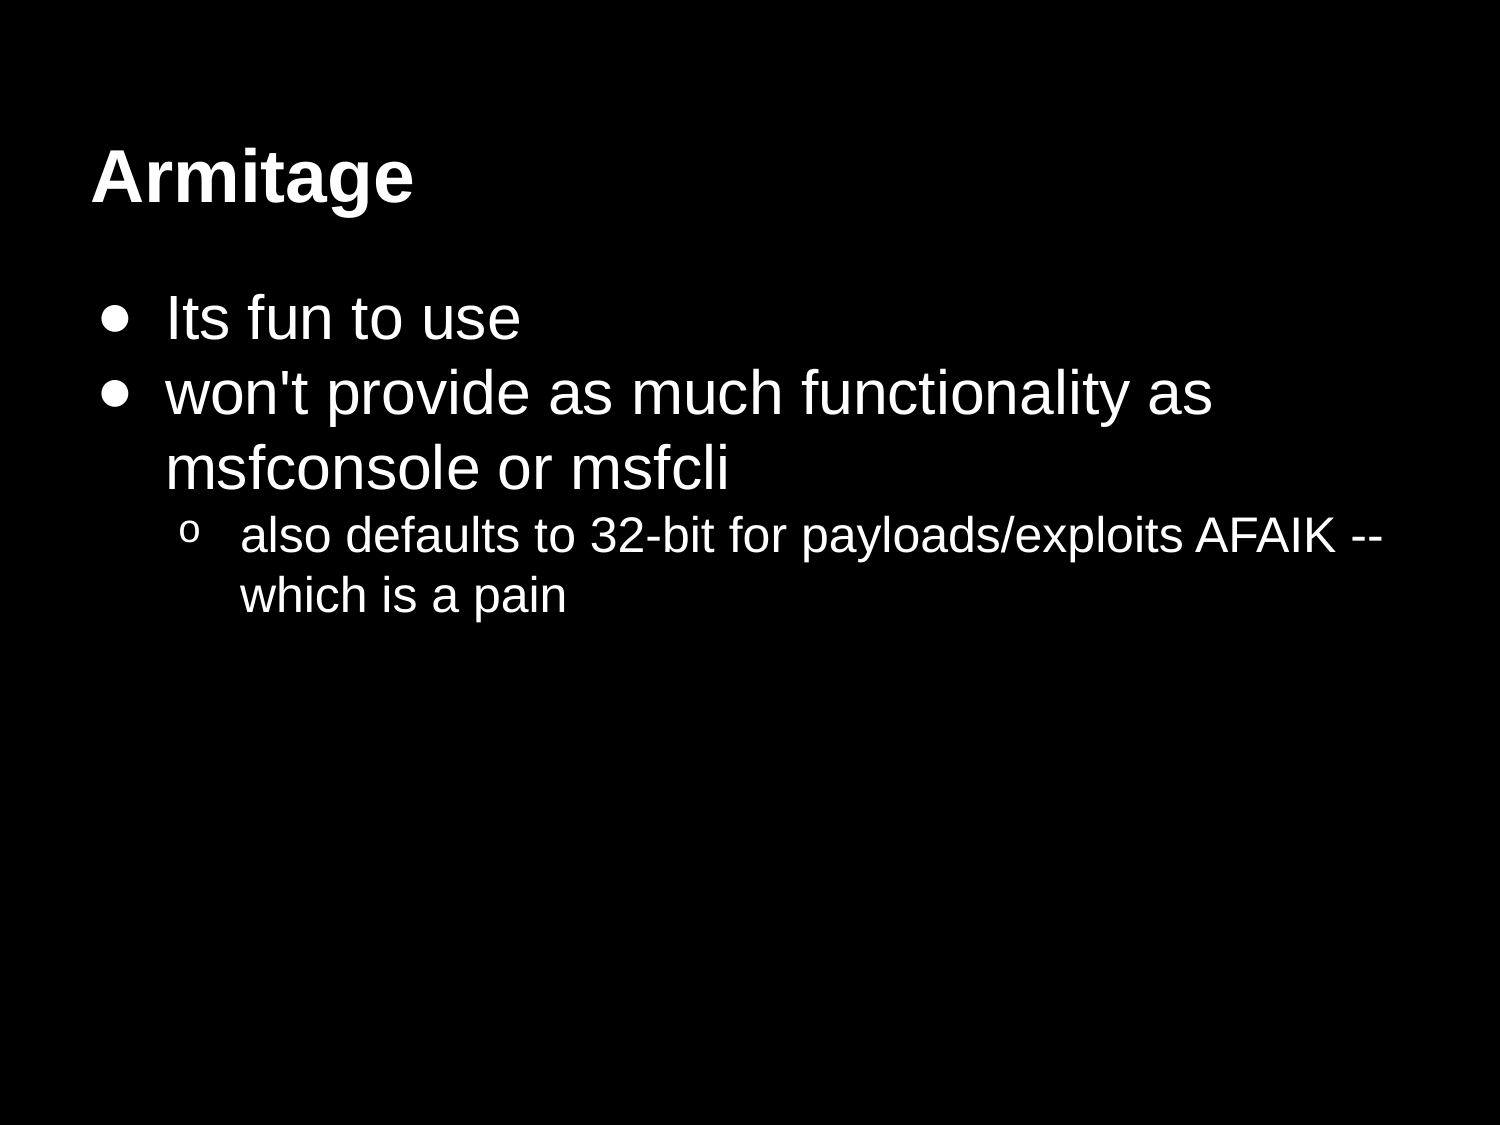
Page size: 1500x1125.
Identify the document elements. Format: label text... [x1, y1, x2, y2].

list Its fun to use won't provide as much functionality as msfconsole or msfcli also defaults to 32-bit for payloads/exploits AFAIK -- which is a pain [75, 262, 1425, 1078]
title Armitage [75, 45, 1425, 233]
